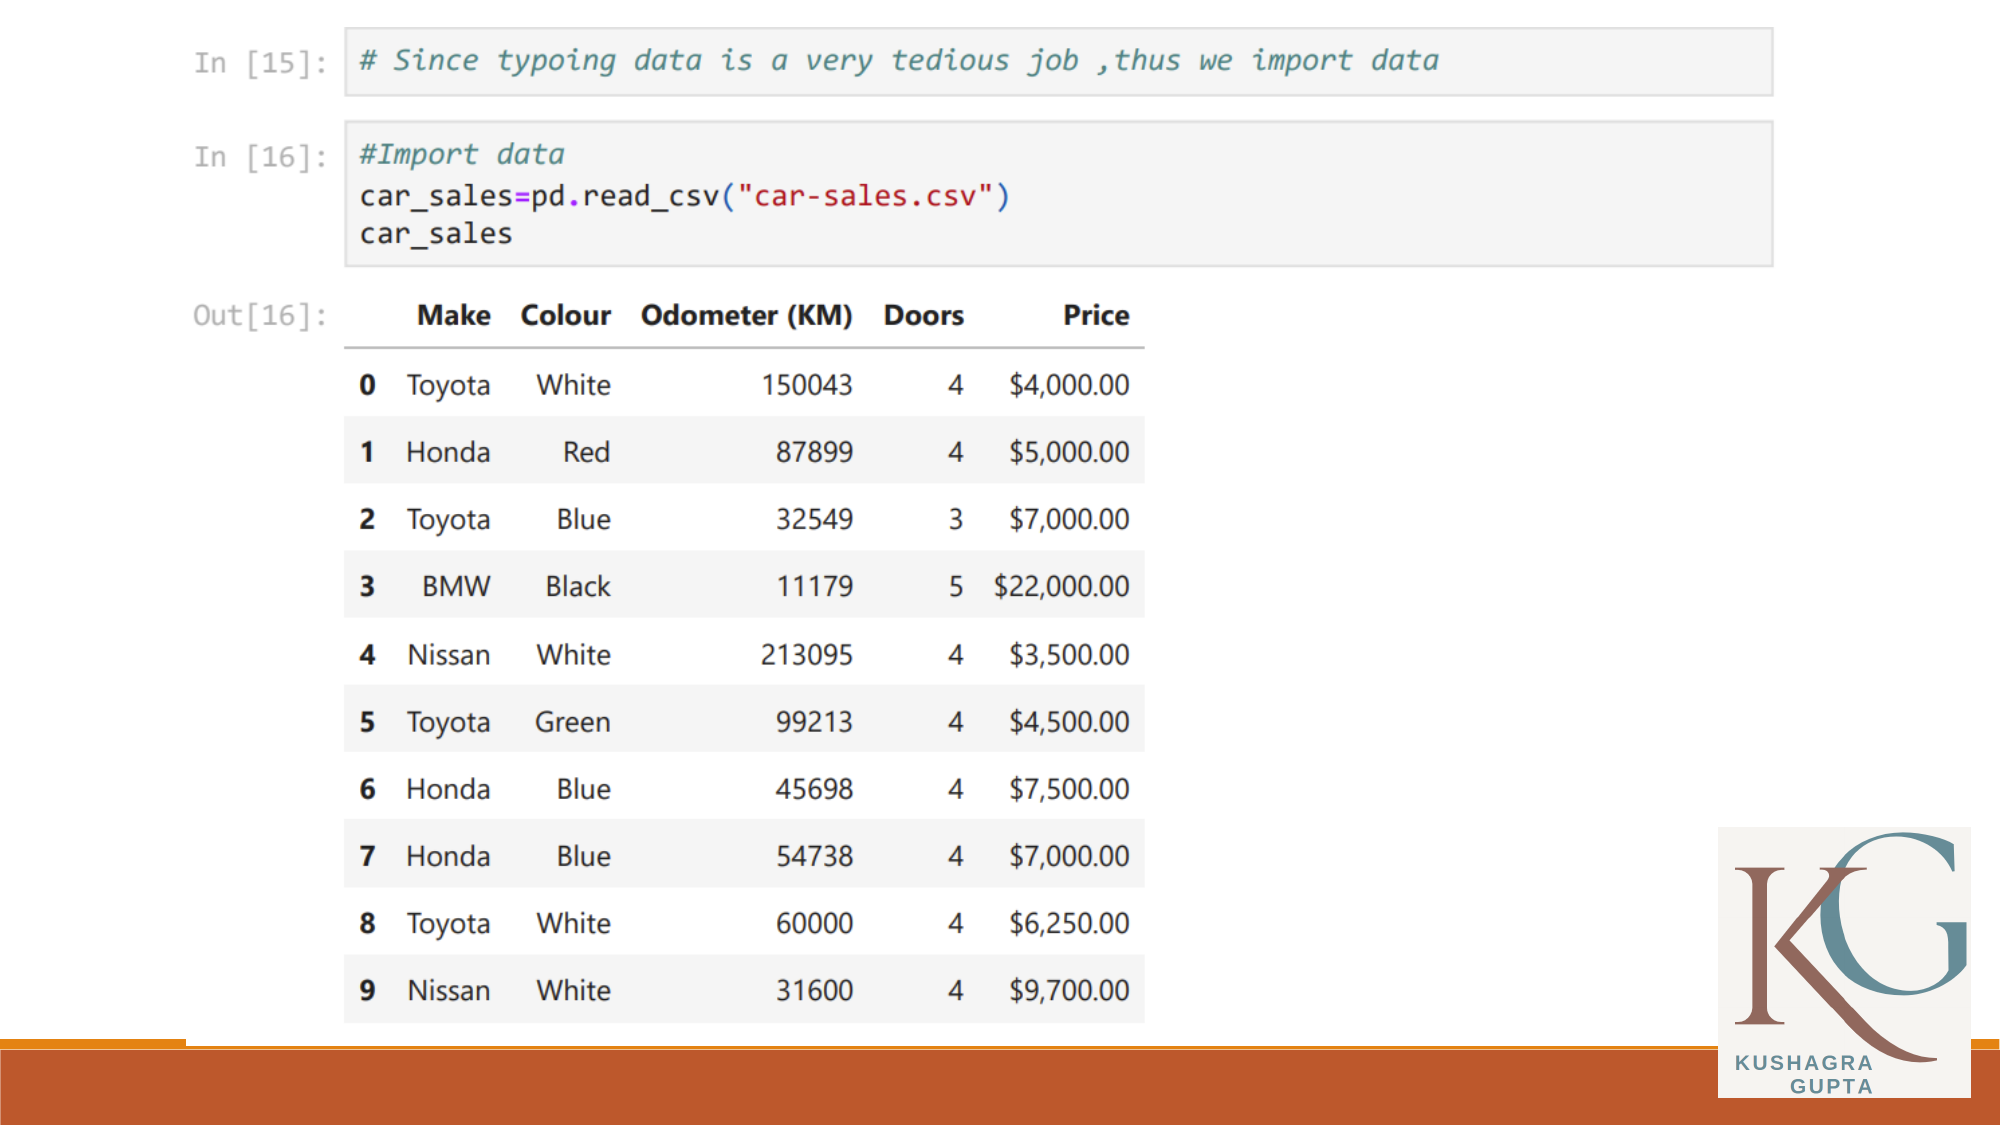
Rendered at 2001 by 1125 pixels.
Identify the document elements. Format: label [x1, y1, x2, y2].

picture [185, 26, 1971, 1098]
